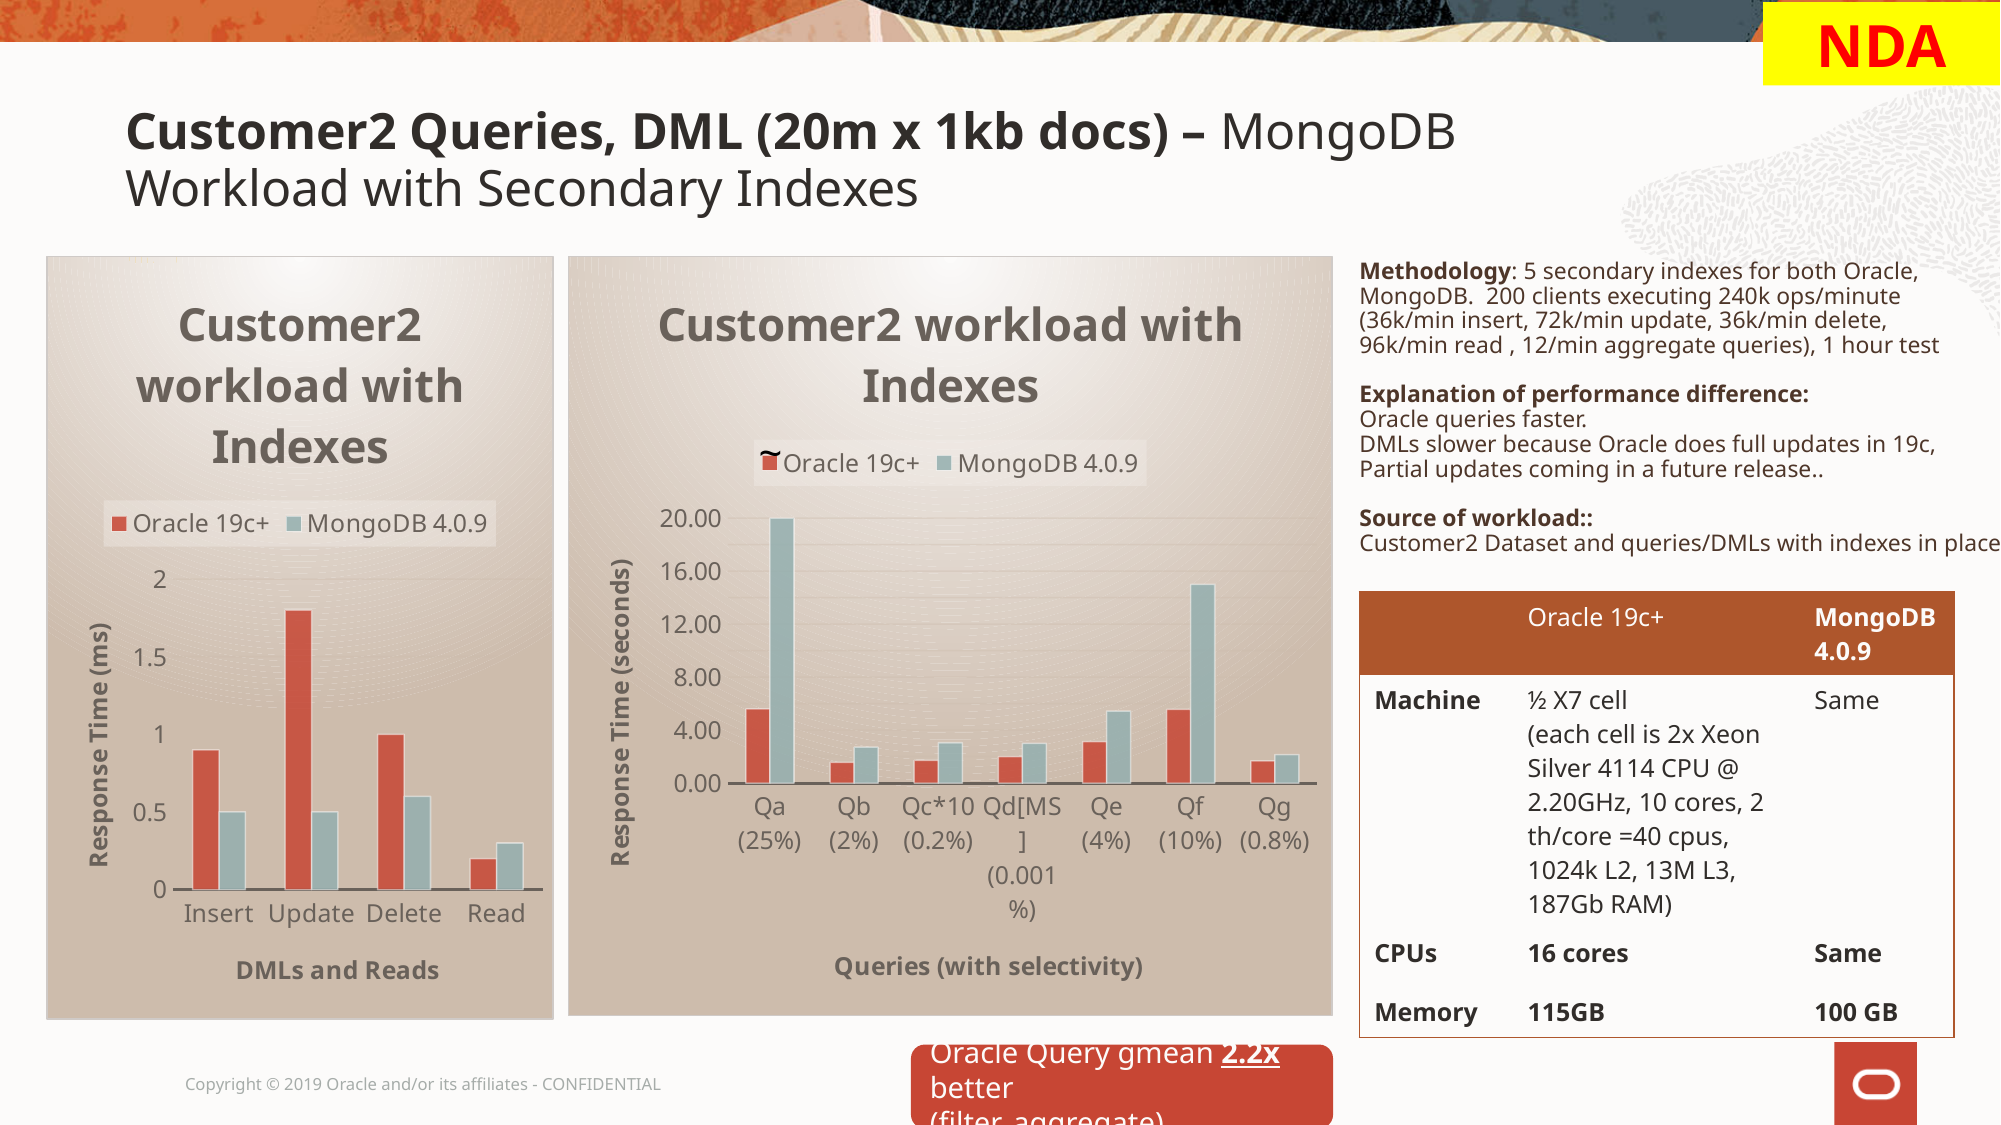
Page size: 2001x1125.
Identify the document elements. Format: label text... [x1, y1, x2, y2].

table_header MongoDB 4.0.9 [1799, 593, 1953, 675]
text_box Methodology: 5 secondary indexes for both Oracle, MongoDB. 200 clients executing 240k ops/minute (36k/min insert, 72k/min update, 36k/min delete, 96k/min read , 12/min aggregate queries), 1 hour test Explanation of performance difference: Oracle queries faster. DMLs slower because Oracle does full updates in 19c, Partial updates coming in a future release.. Source of workload:: Customer2 Dataset and queries/DMLs with indexes in place [1359, 259, 1955, 563]
list Customer2 Queries, DML (20m x 1kb docs) – MongoDB Workload with Secondary Indexes [125, 83, 1876, 219]
table_cell Memory [1360, 987, 1513, 1037]
table_cell 115GB [1513, 987, 1799, 1037]
table_cell Same [1799, 928, 1953, 987]
picture [0, 0, 2000, 42]
chart [567, 255, 1333, 1017]
table_cell 16 cores [1513, 928, 1799, 987]
table_header Oracle 19c+ [1513, 593, 1799, 675]
table_cell Machine [1360, 675, 1513, 928]
table_header [1360, 593, 1513, 675]
table_cell Same [1799, 675, 1953, 928]
text_box Oracle Query gmean 2.2x better (filter, aggregate) [909, 1043, 1335, 1125]
chart [45, 255, 554, 1020]
table_cell 100 GB [1799, 987, 1953, 1037]
text_box NDA [1763, 2, 2000, 86]
table_cell CPUs [1360, 928, 1513, 987]
table_cell ½ X7 cell (each cell is 2x Xeon Silver 4114 CPU @ 2.20GHz, 10 cores, 2 th/core =40 cpus, 1024k L2, 13M L3, 187Gb RAM) [1513, 675, 1799, 928]
footer Copyright © 2019 Oracle and/or its affiliates - CONFIDENTIAL [185, 1053, 910, 1114]
